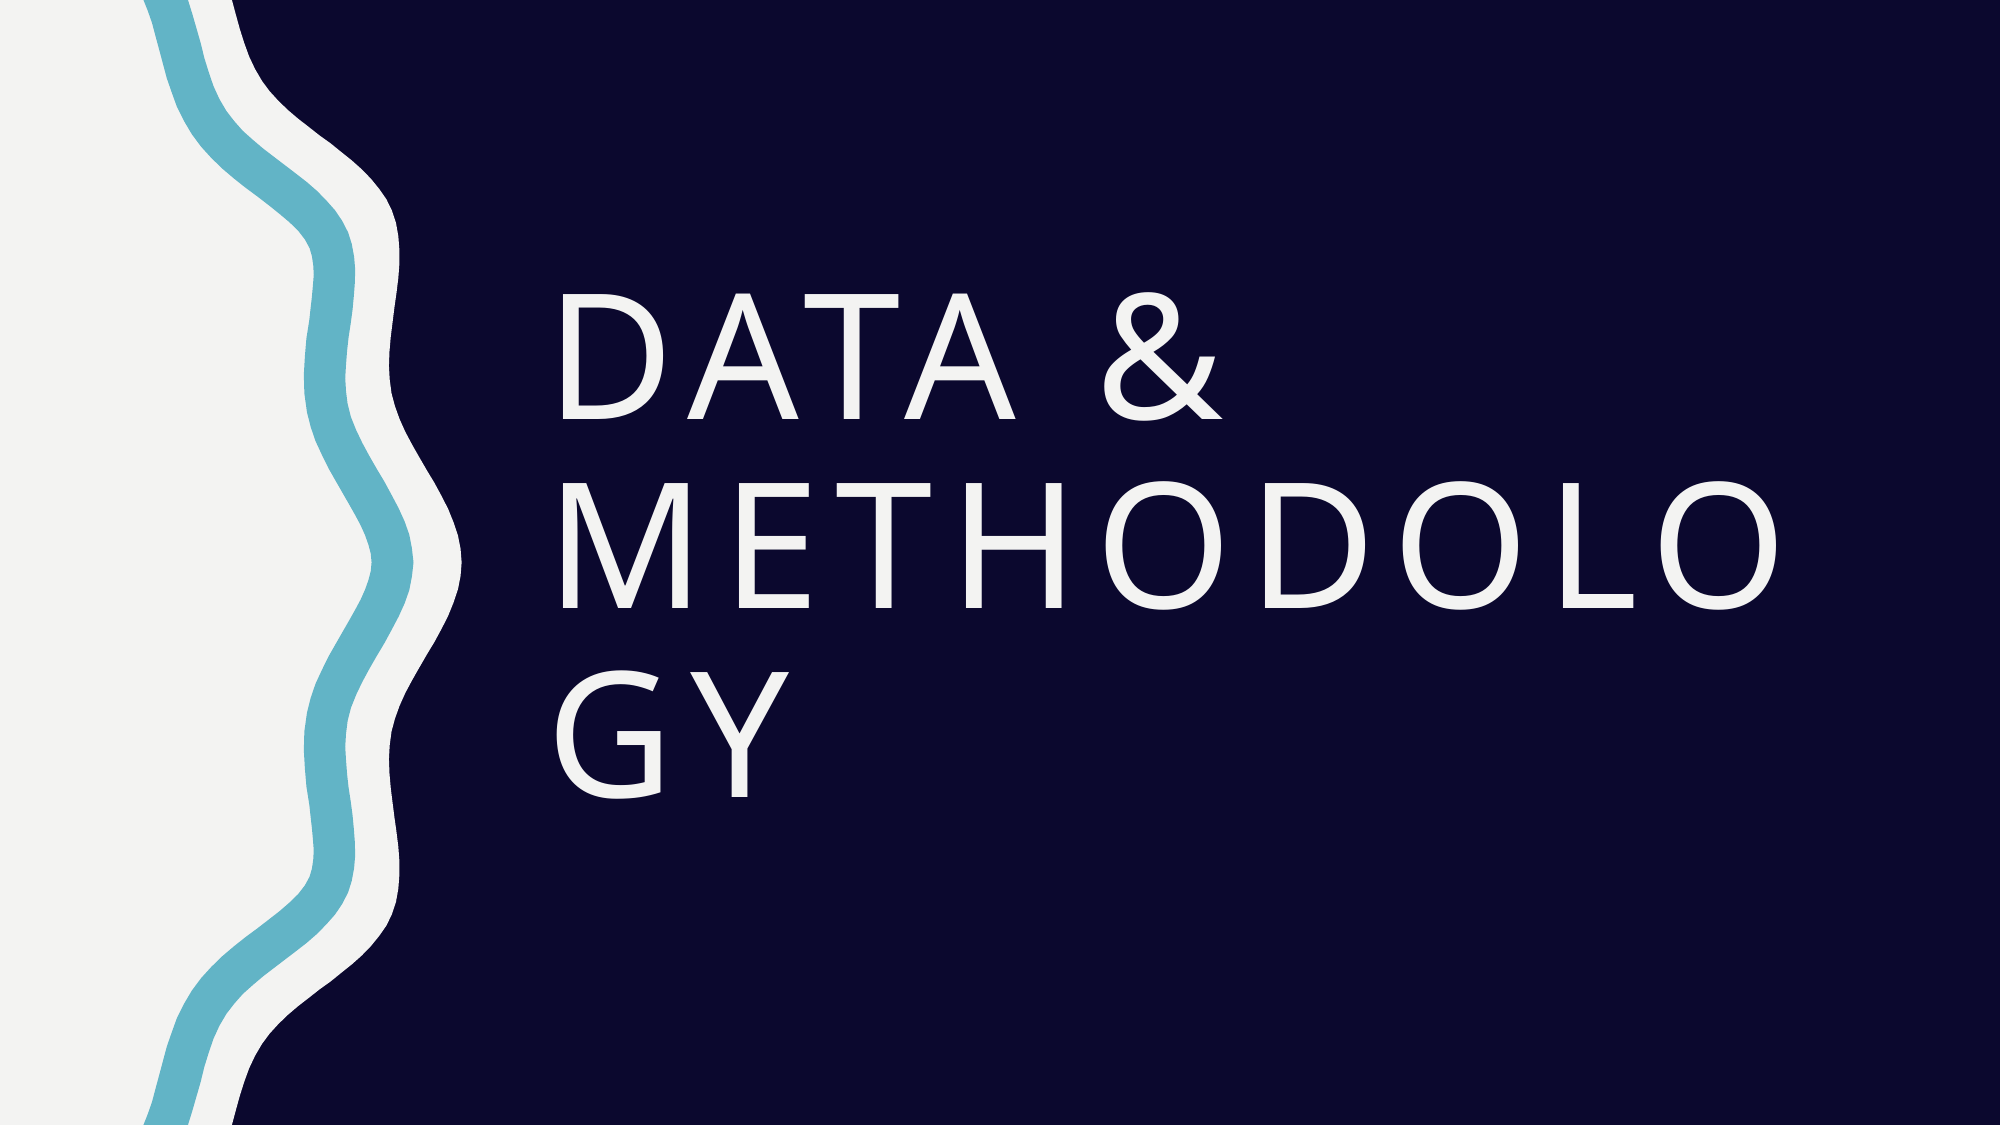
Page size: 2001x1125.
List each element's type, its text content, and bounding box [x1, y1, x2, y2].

title Data & Methodology [531, 176, 1875, 843]
